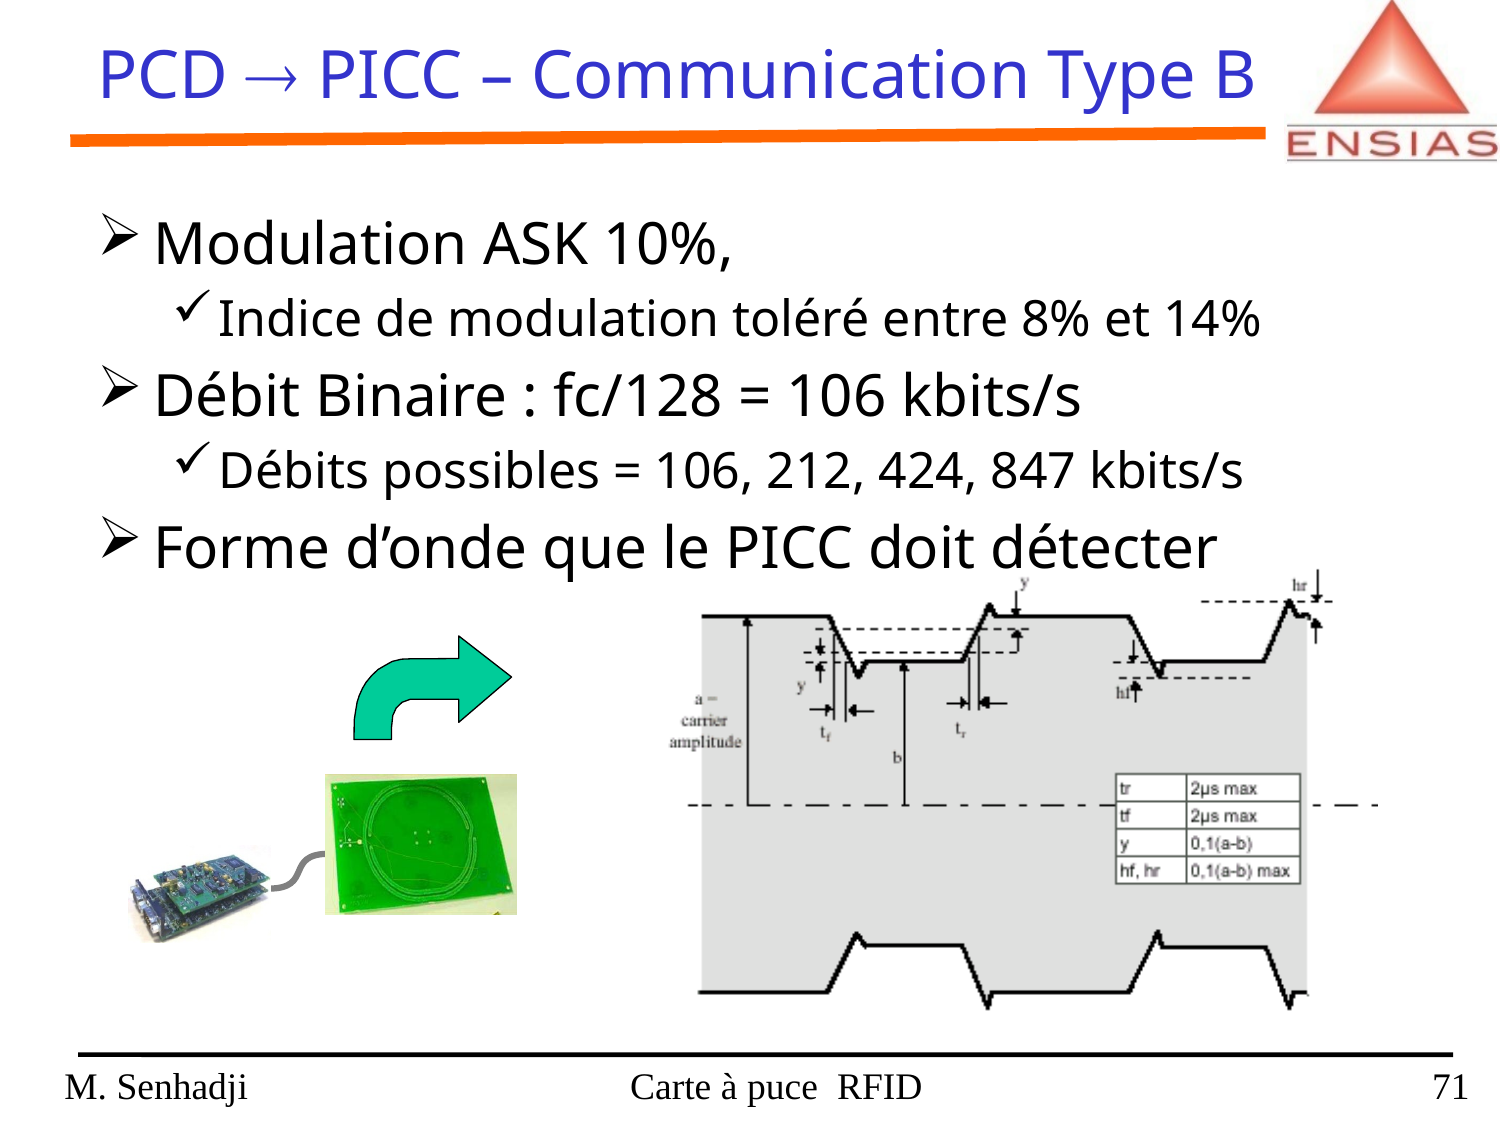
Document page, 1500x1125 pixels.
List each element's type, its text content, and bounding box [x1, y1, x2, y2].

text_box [128, 774, 517, 943]
picture [1284, 0, 1500, 164]
text_box [354, 635, 512, 740]
title PCD  PICC – Communication Type B [81, 23, 1350, 120]
list Modulation ASK 10%, Indice de modulation toléré entre 8% et 14% Débit Binaire : fc/128 = 106 kbits/s Débits possibles = 106, 212, 424, 847 kbits/s Forme d’onde que le PICC doit détecter [81, 198, 1382, 973]
picture [667, 562, 1378, 1032]
